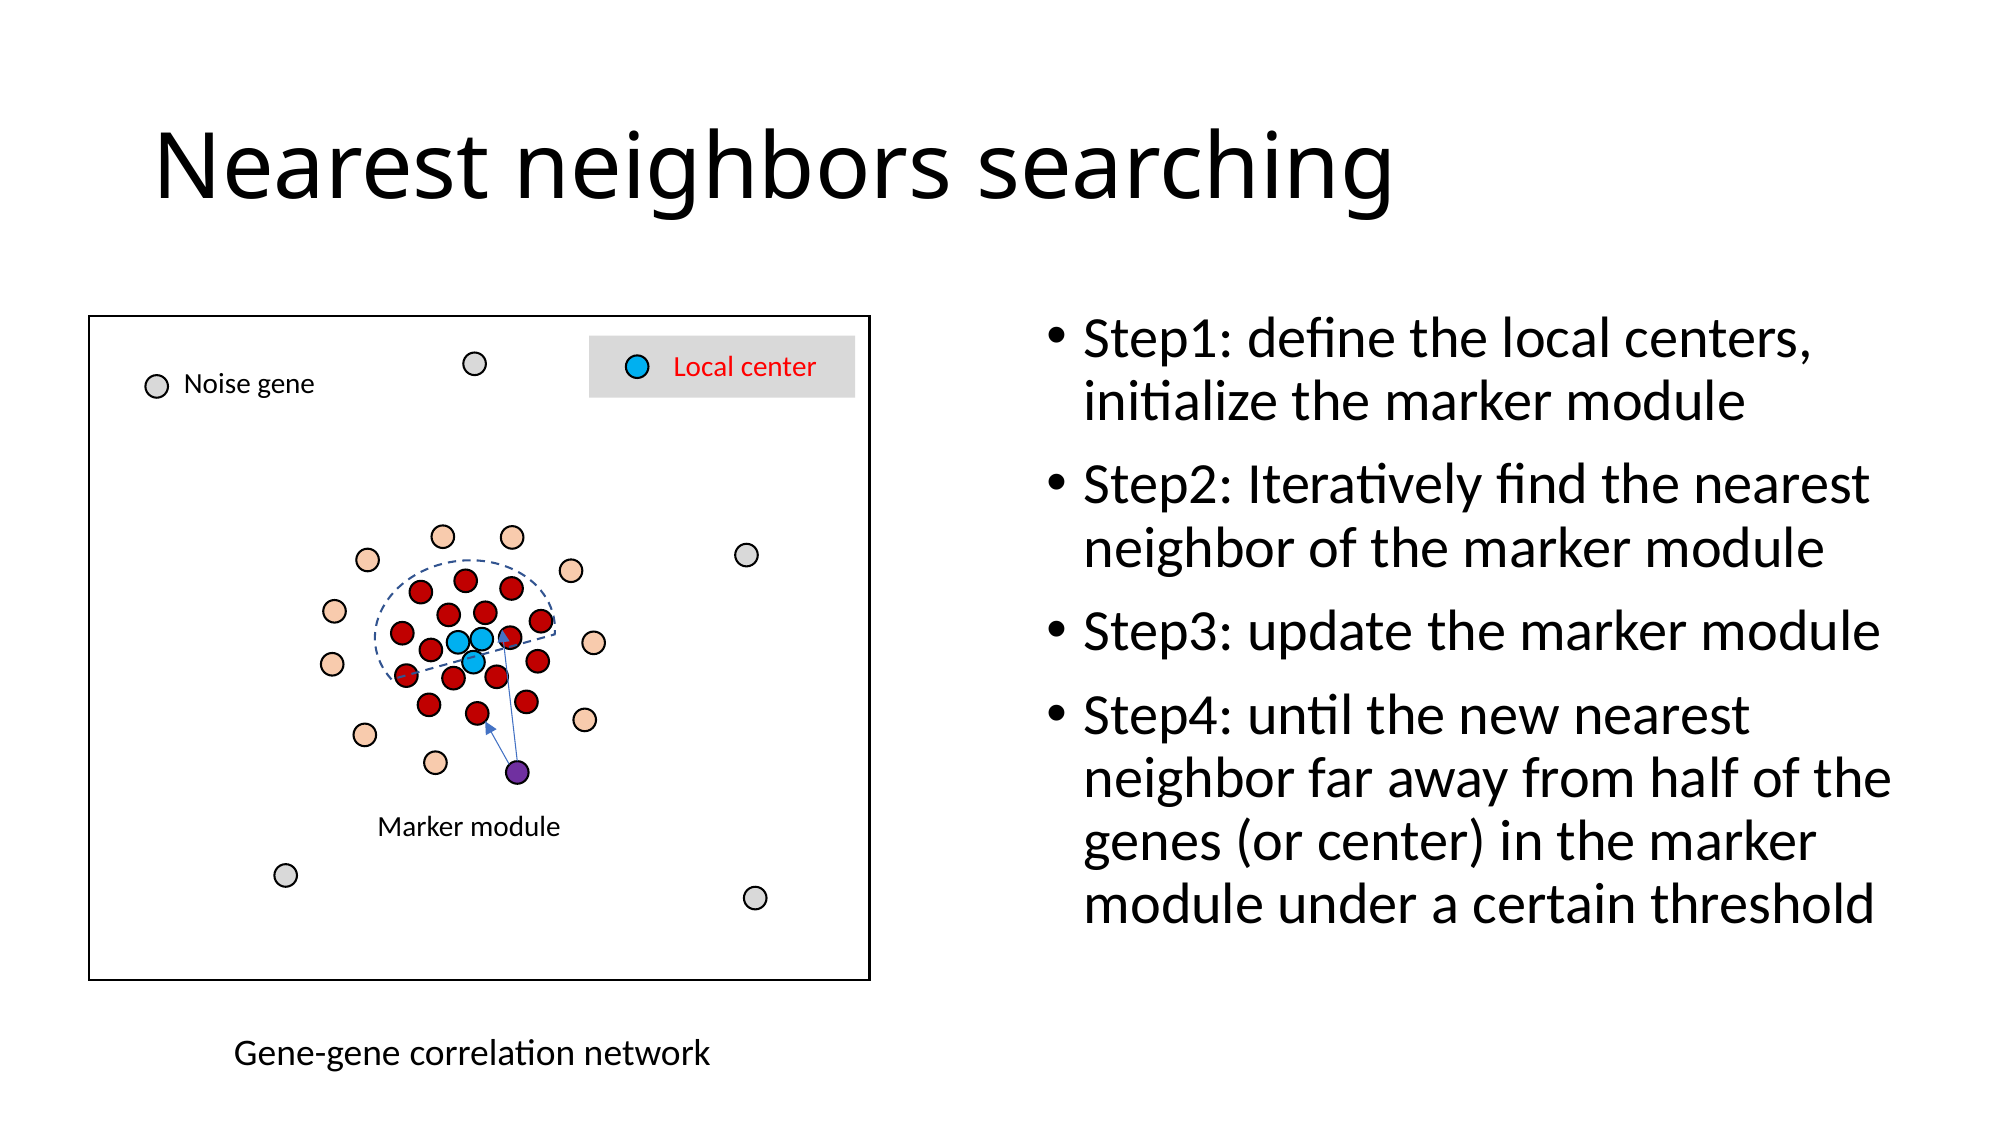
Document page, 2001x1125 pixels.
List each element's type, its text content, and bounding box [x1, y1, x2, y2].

text_box [464, 701, 490, 726]
title Nearest neighbors searching [137, 59, 1863, 278]
text_box Marker module [362, 799, 576, 850]
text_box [485, 721, 510, 765]
text_box [352, 722, 378, 748]
text_box [499, 525, 525, 550]
text_box [572, 707, 598, 733]
list Step1: define the local centers, initialize the marker module Step2: Iteratively find the nearest neighbor of the marker module Step3: update the marker module Step4: until the new nearest neighbor far away from half of the genes (or center) in the marker module under a certain threshold [1031, 299, 1912, 1014]
text_box [322, 598, 347, 624]
text_box [441, 665, 466, 691]
text_box [518, 689, 539, 715]
text_box [581, 630, 607, 656]
text_box [504, 760, 530, 785]
text_box [373, 559, 556, 681]
text_box Noise gene [168, 357, 331, 407]
text_box [423, 750, 448, 776]
text_box [88, 315, 871, 981]
text_box [144, 374, 168, 399]
text_box [734, 542, 759, 568]
text_box Gene-gene correlation network [219, 1020, 726, 1081]
text_box [462, 351, 487, 377]
text_box Local center [658, 339, 832, 390]
text_box [416, 692, 442, 718]
text_box [484, 664, 502, 690]
text_box [461, 655, 486, 675]
text_box [273, 863, 299, 888]
text_box [624, 354, 650, 380]
text_box [742, 885, 768, 911]
text_box [319, 651, 345, 677]
text_box [558, 558, 584, 584]
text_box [502, 629, 518, 762]
text_box [394, 674, 419, 688]
text_box [430, 524, 456, 550]
text_box [525, 648, 551, 674]
text_box [355, 547, 380, 573]
